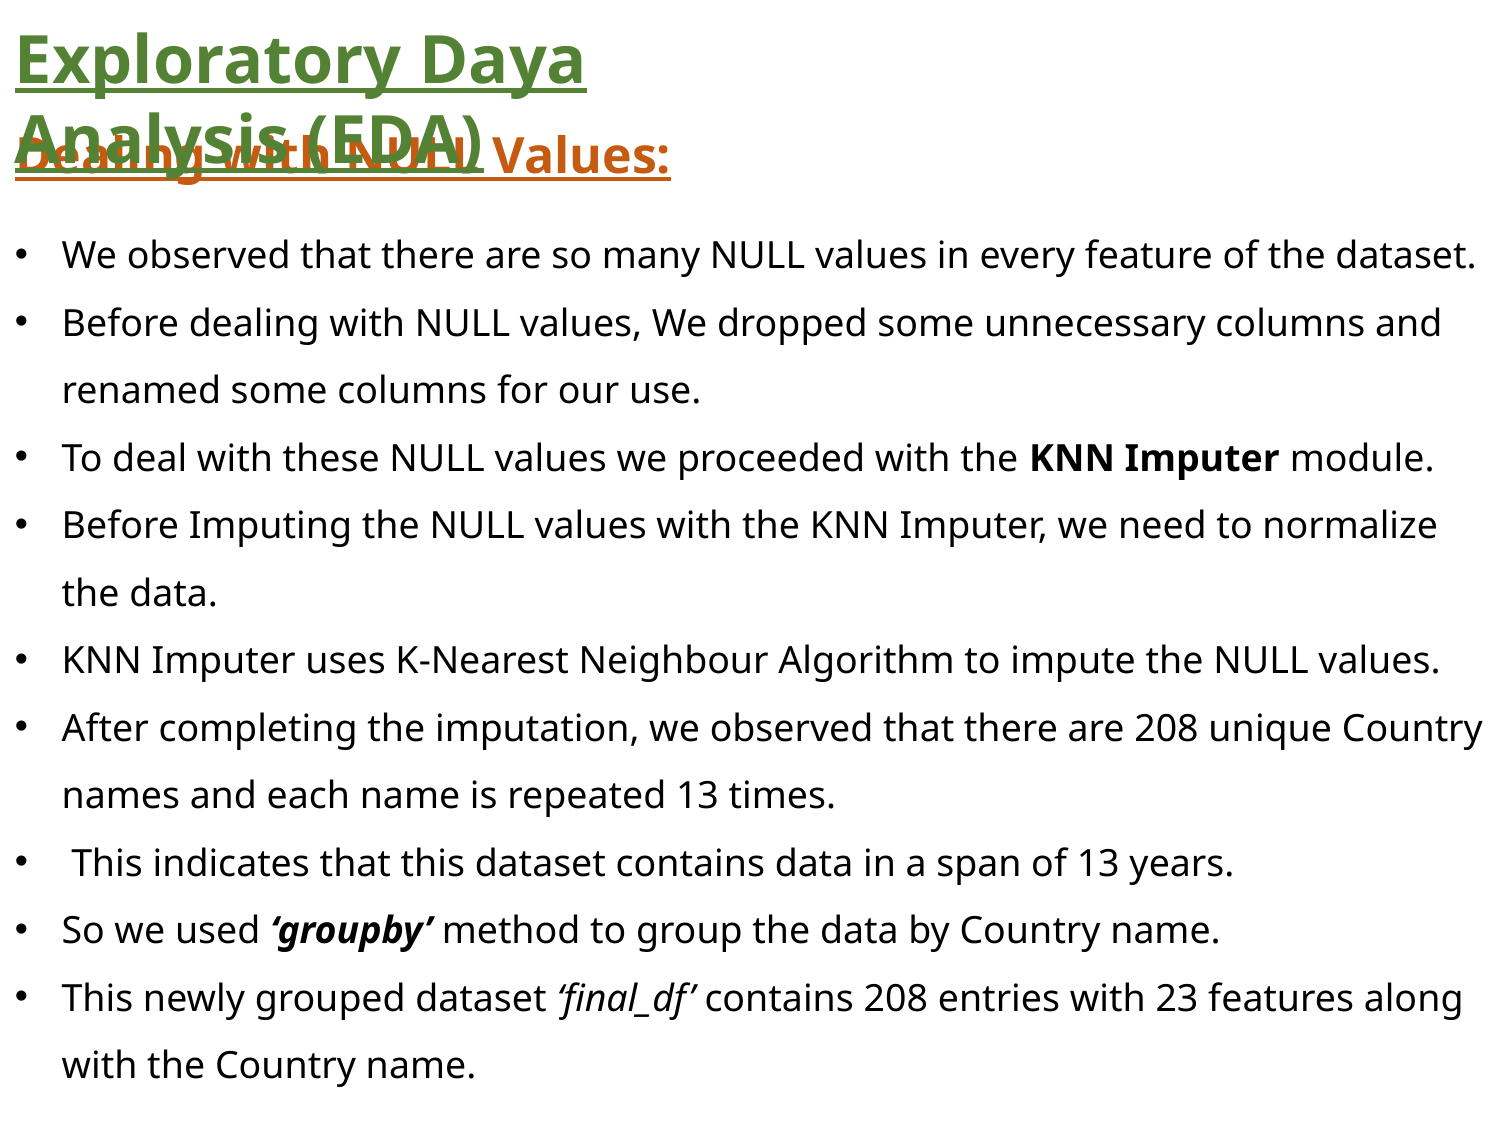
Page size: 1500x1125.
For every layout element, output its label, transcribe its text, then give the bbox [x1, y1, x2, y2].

text_box Exploratory Daya Analysis (EDA) [0, 9, 852, 184]
title Dealing with NULL Values: [0, 105, 1500, 201]
text_box We observed that there are so many NULL values in every feature of the dataset. Before dealing with NULL values, We dropped some unnecessary columns and renamed some columns for our use. To deal with these NULL values we proceeded with the KNN Imputer module. Before Imputing the NULL values with the KNN Imputer, we need to normalize the data. KNN Imputer uses K-Nearest Neighbour Algorithm to impute the NULL values. After completing the imputation, we observed that there are 208 unique Country names and each name is repeated 13 times. This indicates that this dataset contains data in a span of 13 years. So we used ‘groupby’ method to group the data by Country name. This newly grouped dataset ‘final_df’ contains 208 entries with 23 features along with the Country name. [0, 201, 1500, 1125]
